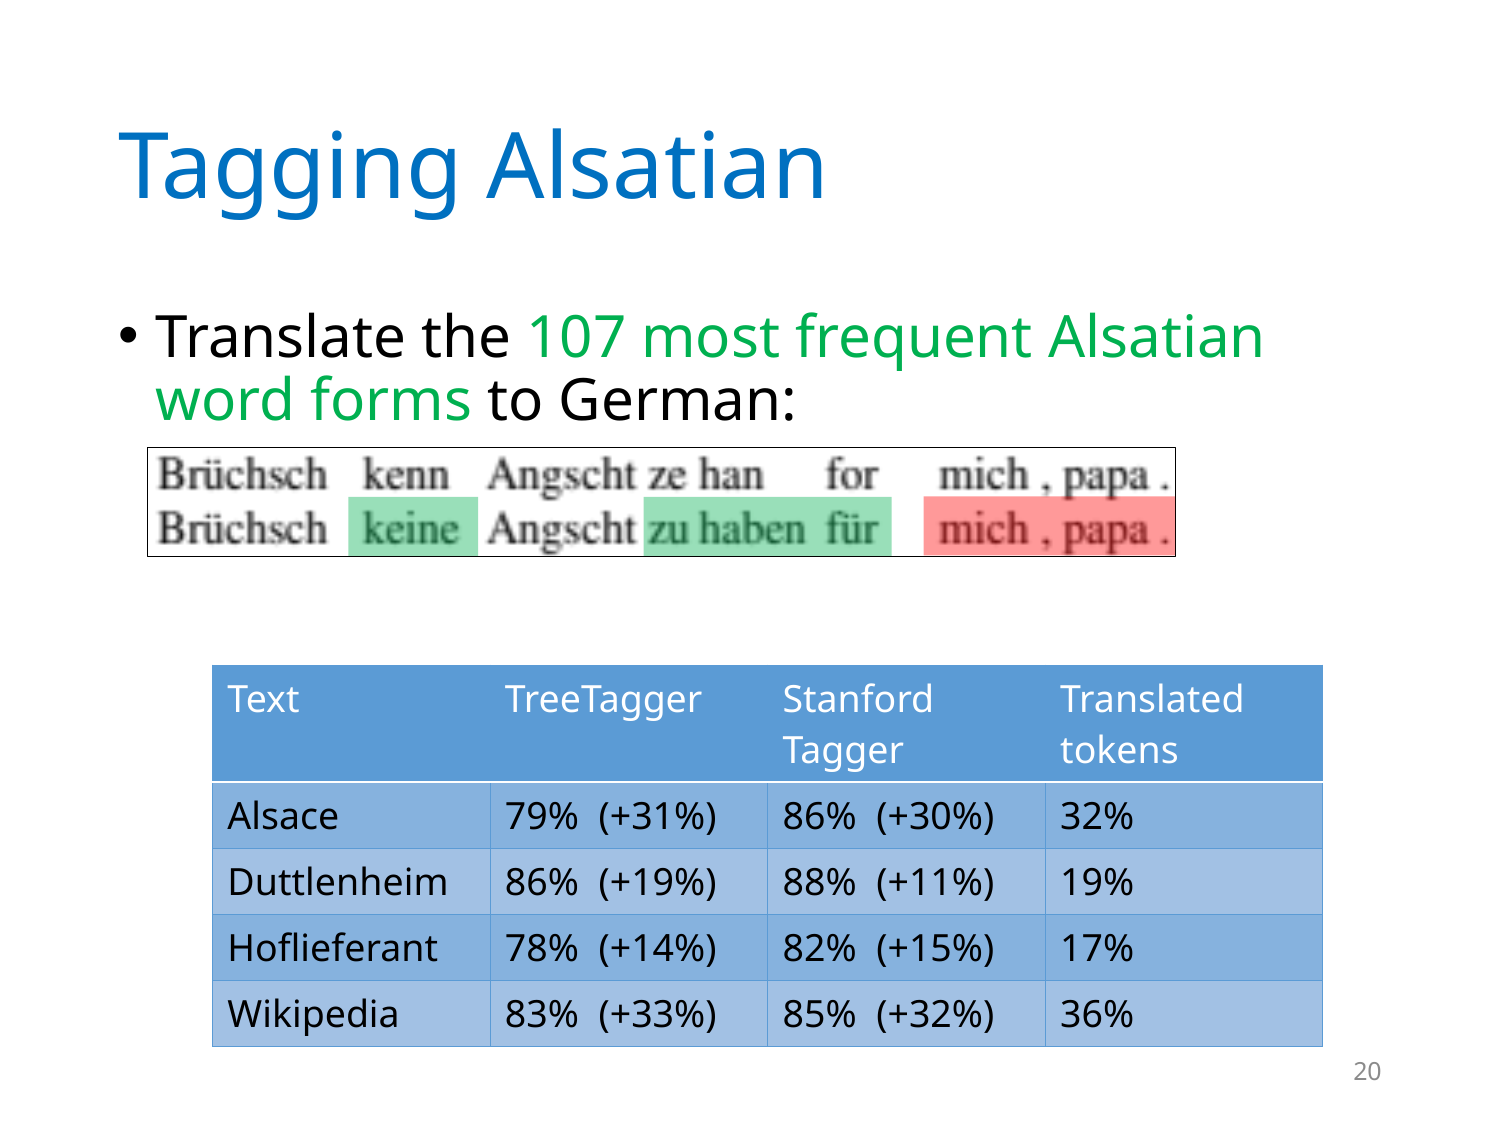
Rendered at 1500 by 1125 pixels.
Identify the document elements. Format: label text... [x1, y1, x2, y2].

table_cell Alsace [213, 783, 490, 848]
table_cell 32% [1046, 783, 1322, 848]
table_cell 86% (+19%) [491, 849, 767, 914]
table_header Translated tokens [1046, 666, 1322, 781]
table_cell Duttlenheim [213, 849, 490, 914]
table_cell 17% [1046, 915, 1322, 980]
table_cell 36% [1046, 981, 1322, 1046]
table_cell 19% [1046, 849, 1322, 914]
table_cell 78% (+14%) [491, 915, 767, 980]
table_header Stanford Tagger [768, 666, 1045, 781]
table_cell 88% (+11%) [768, 849, 1045, 914]
list Translate the 107 most frequent Alsatian word forms to German: [103, 299, 1397, 1014]
table_cell 79% (+31%) [491, 783, 767, 848]
table_cell 85% (+32%) [768, 981, 1045, 1046]
table_header TreeTagger [491, 666, 767, 781]
slide_number 20 [1059, 1042, 1397, 1103]
table_cell 82% (+15%) [768, 915, 1045, 980]
table_cell Hoflieferant [213, 915, 490, 980]
table_cell 86% (+30%) [768, 783, 1045, 848]
table_header Text [213, 666, 490, 781]
picture [147, 447, 1176, 556]
table_cell 83% (+33%) [491, 981, 767, 1046]
table_cell Wikipedia [213, 981, 490, 1046]
title Tagging Alsatian [103, 59, 1397, 278]
